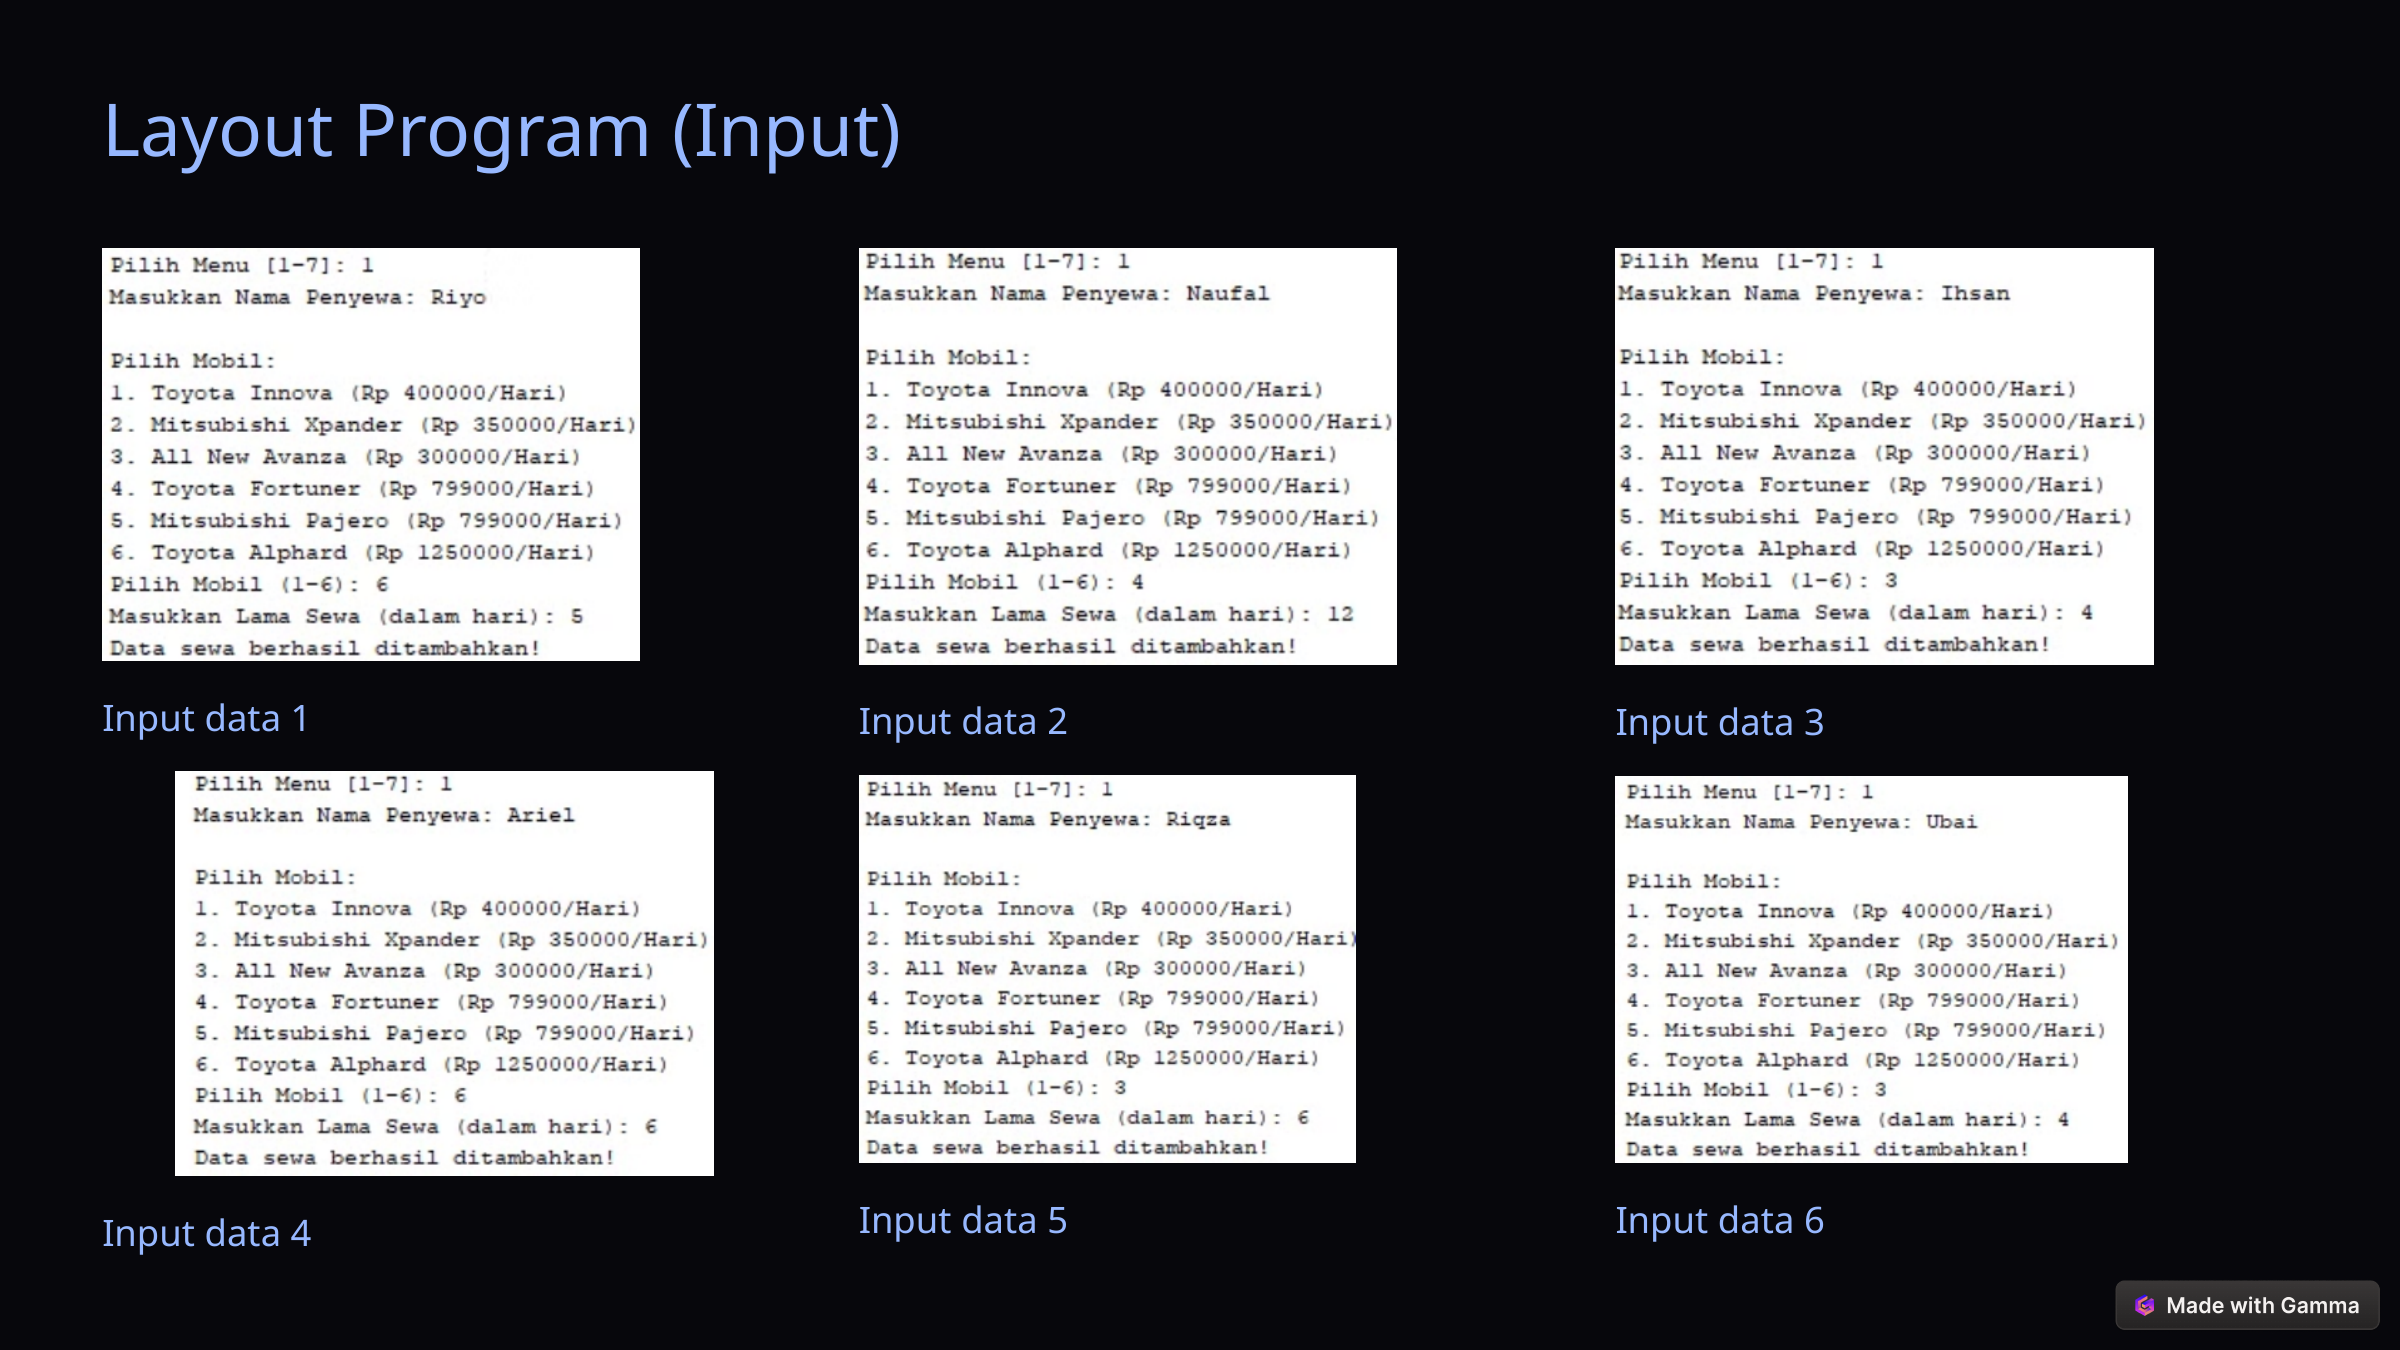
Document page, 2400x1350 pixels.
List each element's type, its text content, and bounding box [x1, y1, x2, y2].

text_box Input data 5 [858, 1195, 1225, 1242]
text_box Layout Program (Input) [102, 80, 959, 172]
picture [858, 248, 1397, 665]
text_box Input data 1 [102, 693, 468, 740]
picture [1615, 776, 2128, 1164]
text_box Input data 2 [858, 696, 1225, 743]
picture [175, 771, 714, 1176]
picture [102, 248, 640, 661]
picture [1615, 248, 2154, 665]
picture [2106, 1271, 2389, 1339]
text_box Input data 6 [1615, 1195, 1982, 1242]
text_box Input data 3 [1615, 697, 1982, 744]
text_box Input data 4 [102, 1208, 468, 1255]
picture [858, 775, 1356, 1163]
